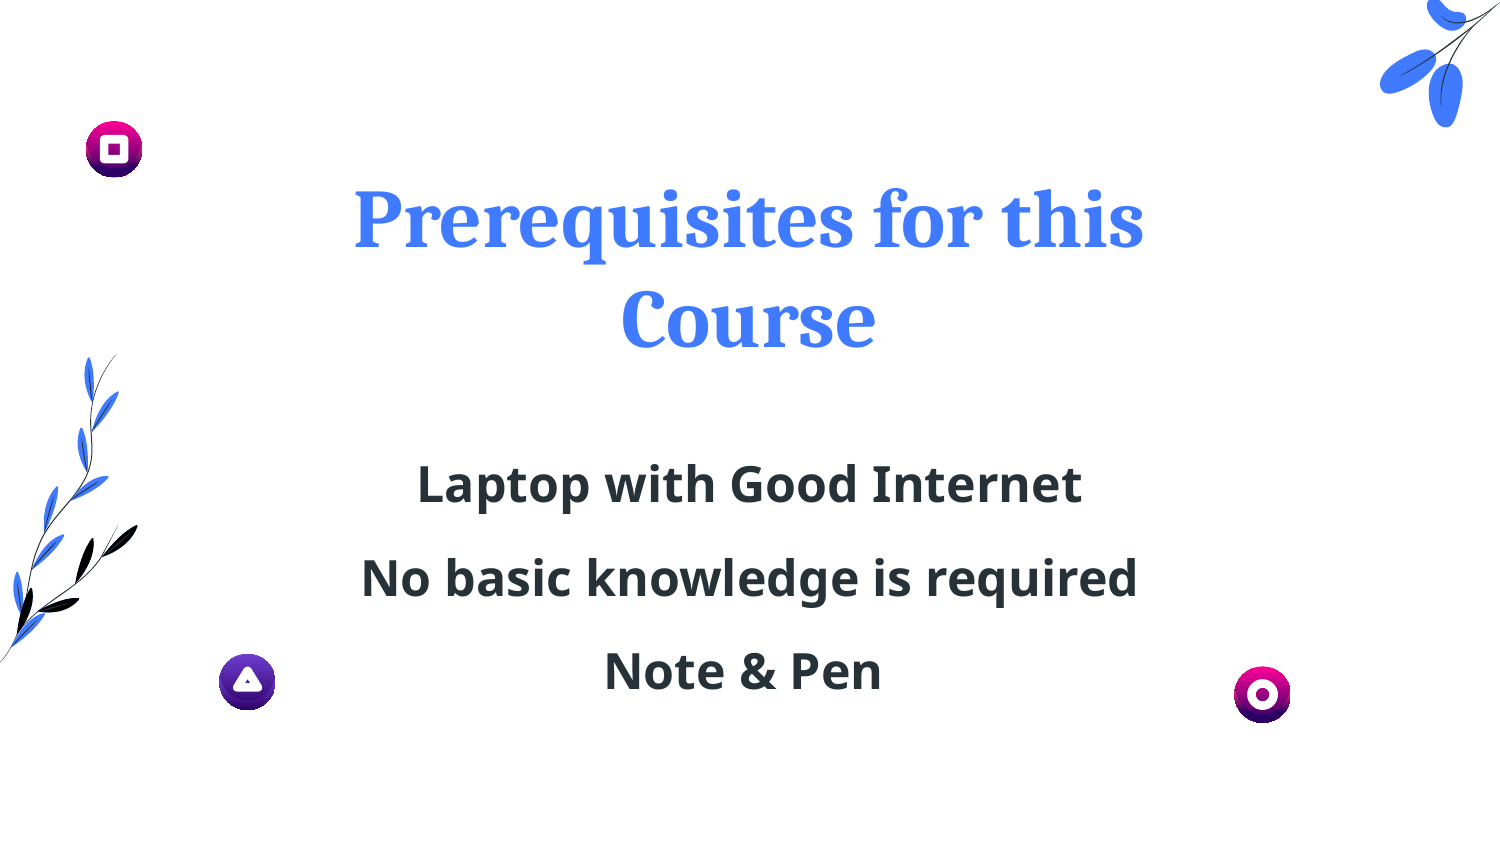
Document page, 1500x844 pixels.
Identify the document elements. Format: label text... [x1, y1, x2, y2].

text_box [85, 120, 143, 178]
text_box Prerequisites for this Course [320, 214, 1180, 380]
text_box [1393, 0, 1500, 129]
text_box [1234, 666, 1291, 723]
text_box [17, 351, 137, 688]
text_box Laptop with Good Internet No basic knowledge is required Note & Pen [51, 437, 1449, 709]
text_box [219, 653, 276, 711]
